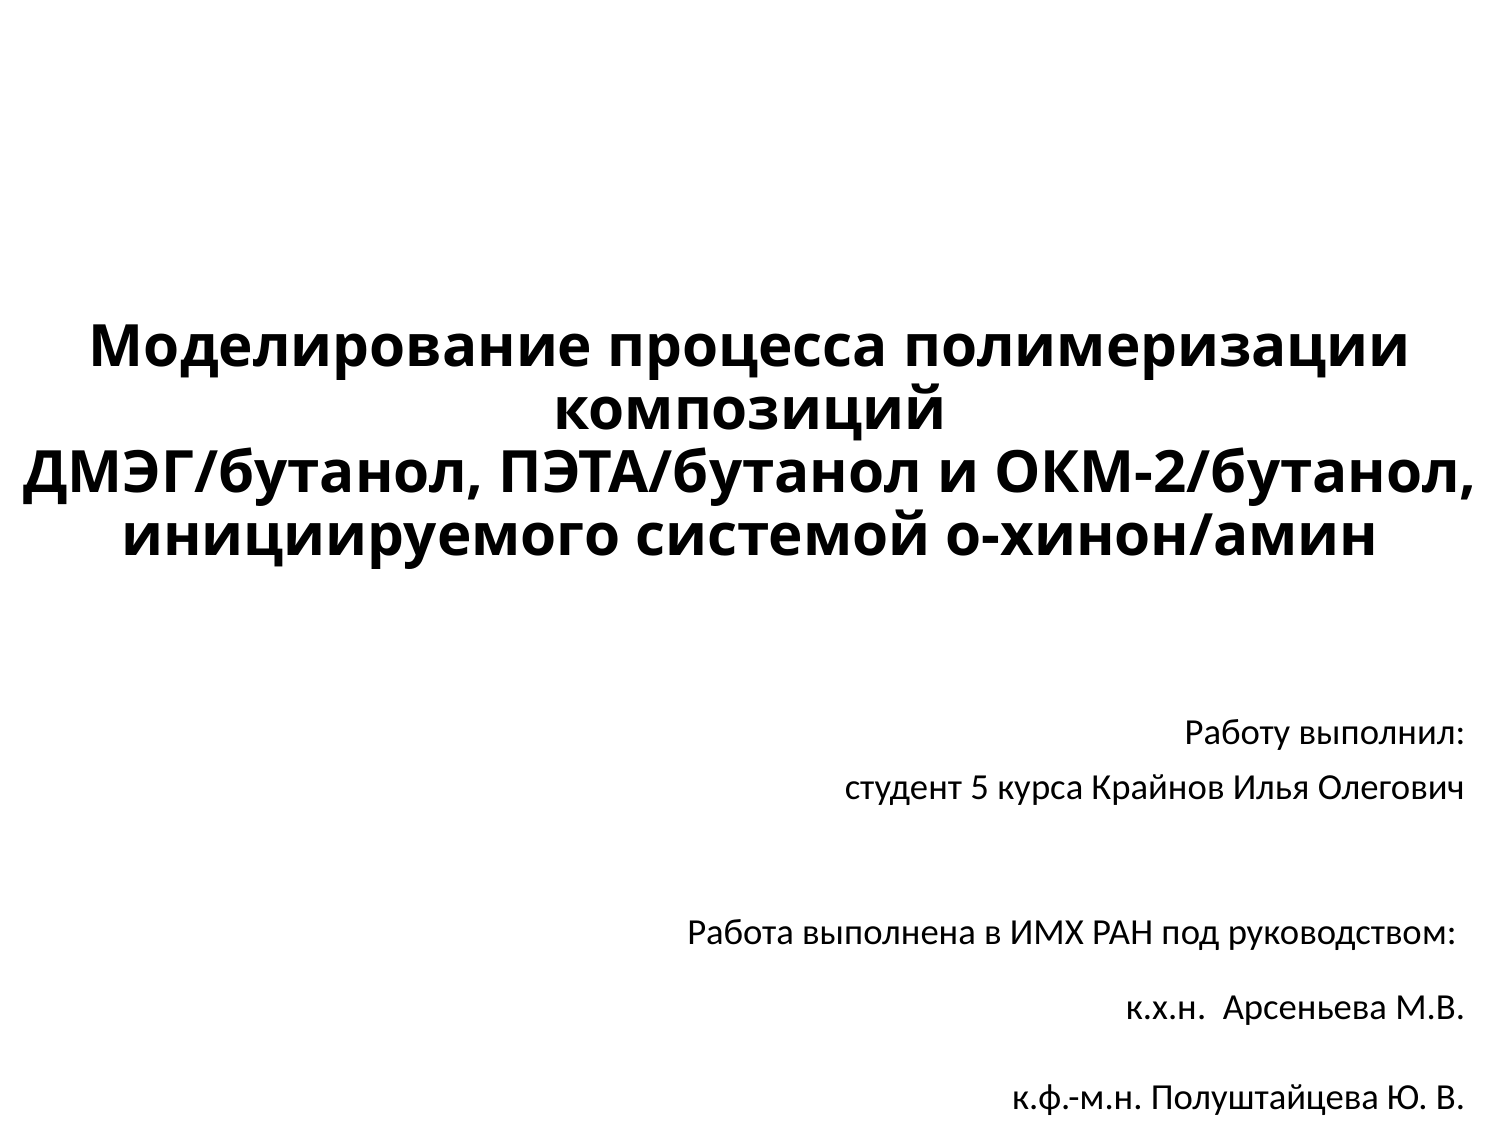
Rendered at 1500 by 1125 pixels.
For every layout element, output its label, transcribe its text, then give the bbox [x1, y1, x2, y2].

title Моделирование процесса полимеризации композиций ДМЭГ/бутанол, ПЭТА/бутанол и ОКМ-2/бутанол, инициируемого системой о-хинон/амин [0, 368, 1500, 576]
subtitle Работу выполнил: студент 5 курса Крайнов Илья Олегович Работа выполнена в ИМХ РАН под руководством: к.х.н. Арсеньева М.В. к.ф.-м.н. Полуштайцева Ю. В. [367, 705, 1481, 1125]
